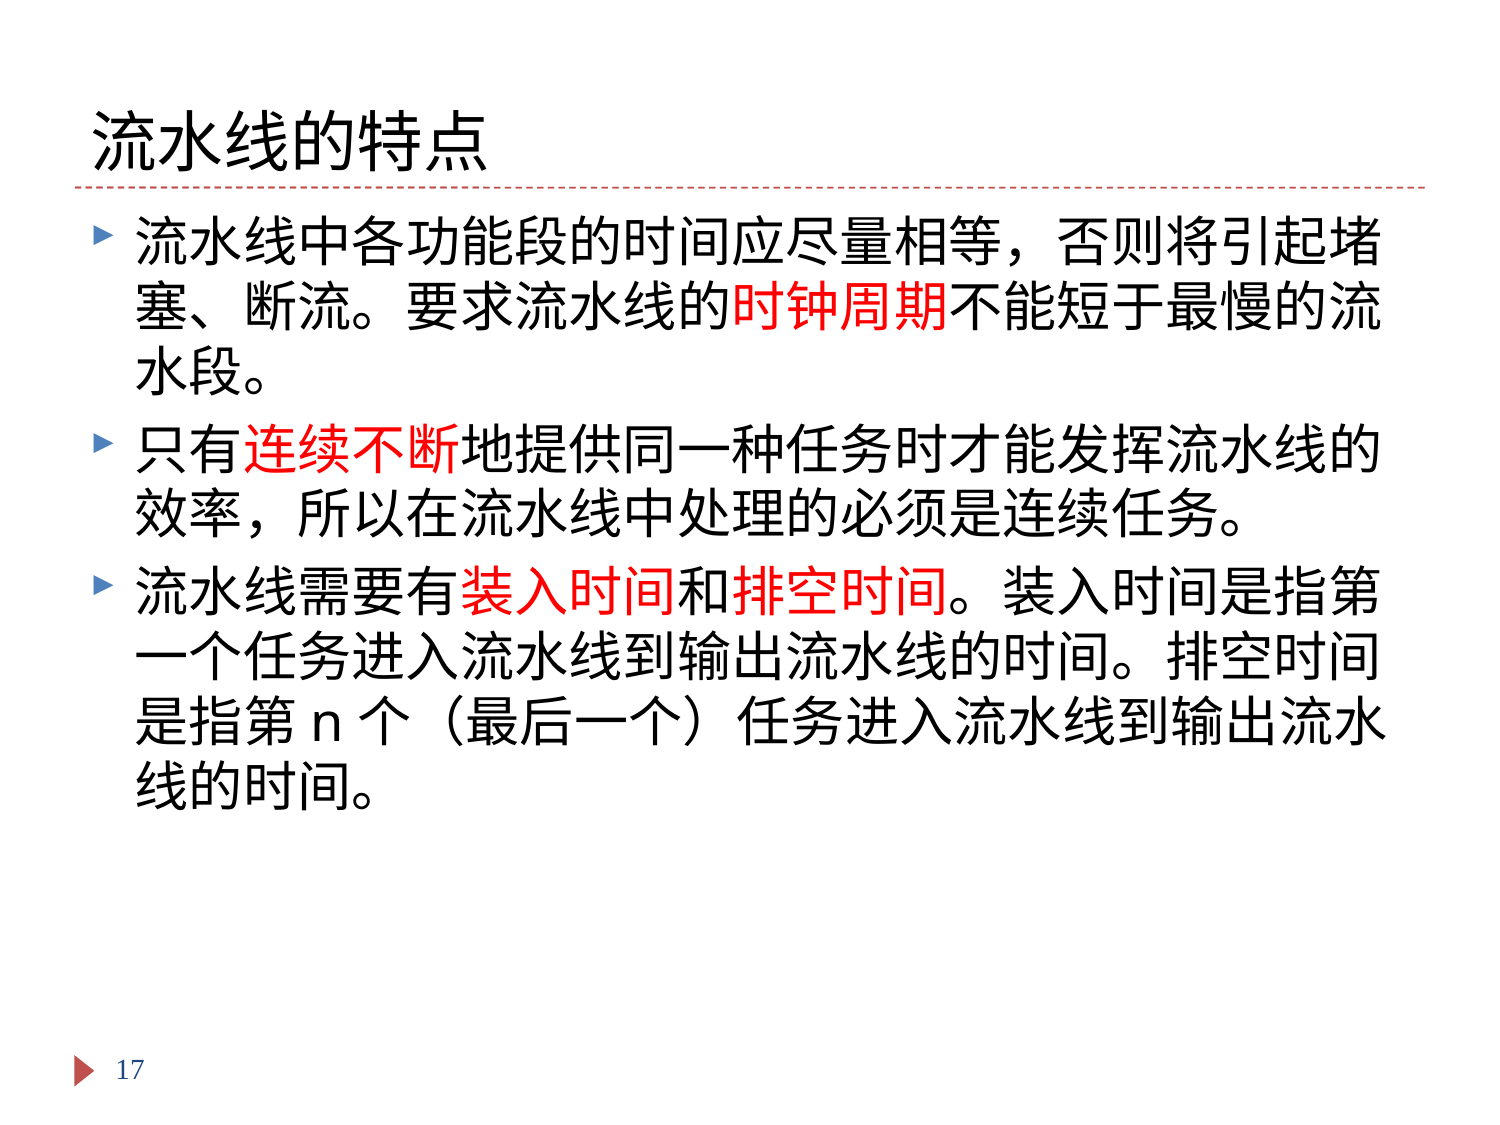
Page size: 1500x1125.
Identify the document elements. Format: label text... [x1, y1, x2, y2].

slide_number 17 [100, 1042, 426, 1103]
title 流水线的特点 [75, 24, 1425, 188]
list 流水线中各功能段的时间应尽量相等，否则将引起堵塞、断流。要求流水线的时钟周期不能短于最慢的流水段。 只有连续不断地提供同一种任务时才能发挥流水线的效率，所以在流水线中处理的必须是连续任务。 流水线需要有装入时间和排空时间。装入时间是指第一个任务进入流水线到输出流水线的时间。排空时间是指第n个（最后一个）任务进入流水线到输出流水线的时间。 [75, 200, 1425, 1006]
